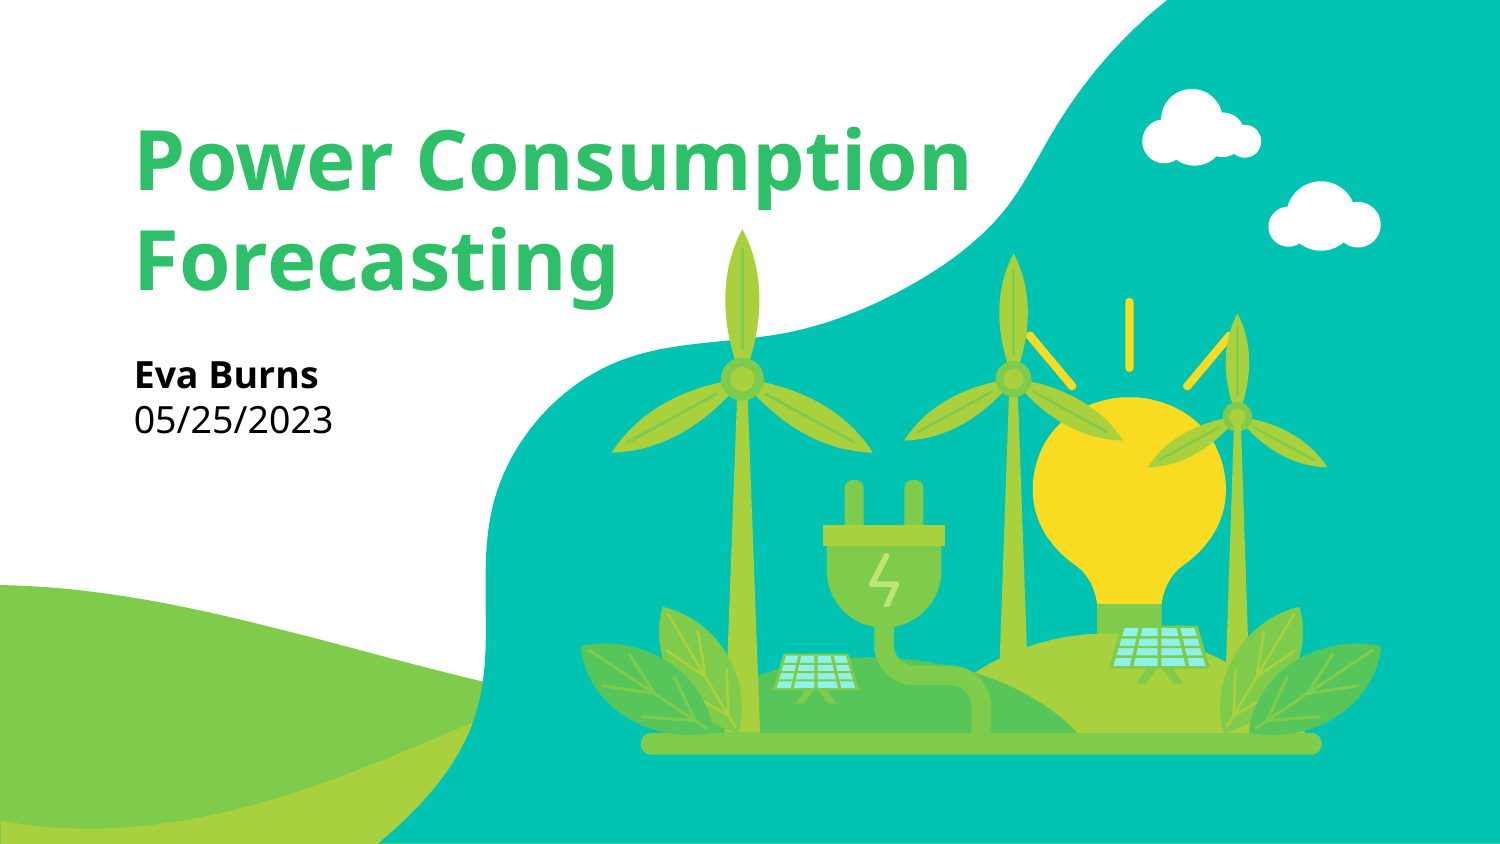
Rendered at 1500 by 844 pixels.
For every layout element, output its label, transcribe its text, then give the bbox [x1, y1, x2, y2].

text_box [1147, 313, 1328, 384]
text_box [903, 253, 1124, 441]
text_box [1268, 181, 1381, 251]
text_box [611, 228, 874, 453]
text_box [580, 385, 1382, 755]
title Power Consumption Forecasting [118, 89, 994, 325]
text_box [1142, 88, 1262, 166]
text_box [1128, 298, 1134, 372]
subtitle Eva Burns 05/25/2023 [118, 324, 534, 468]
